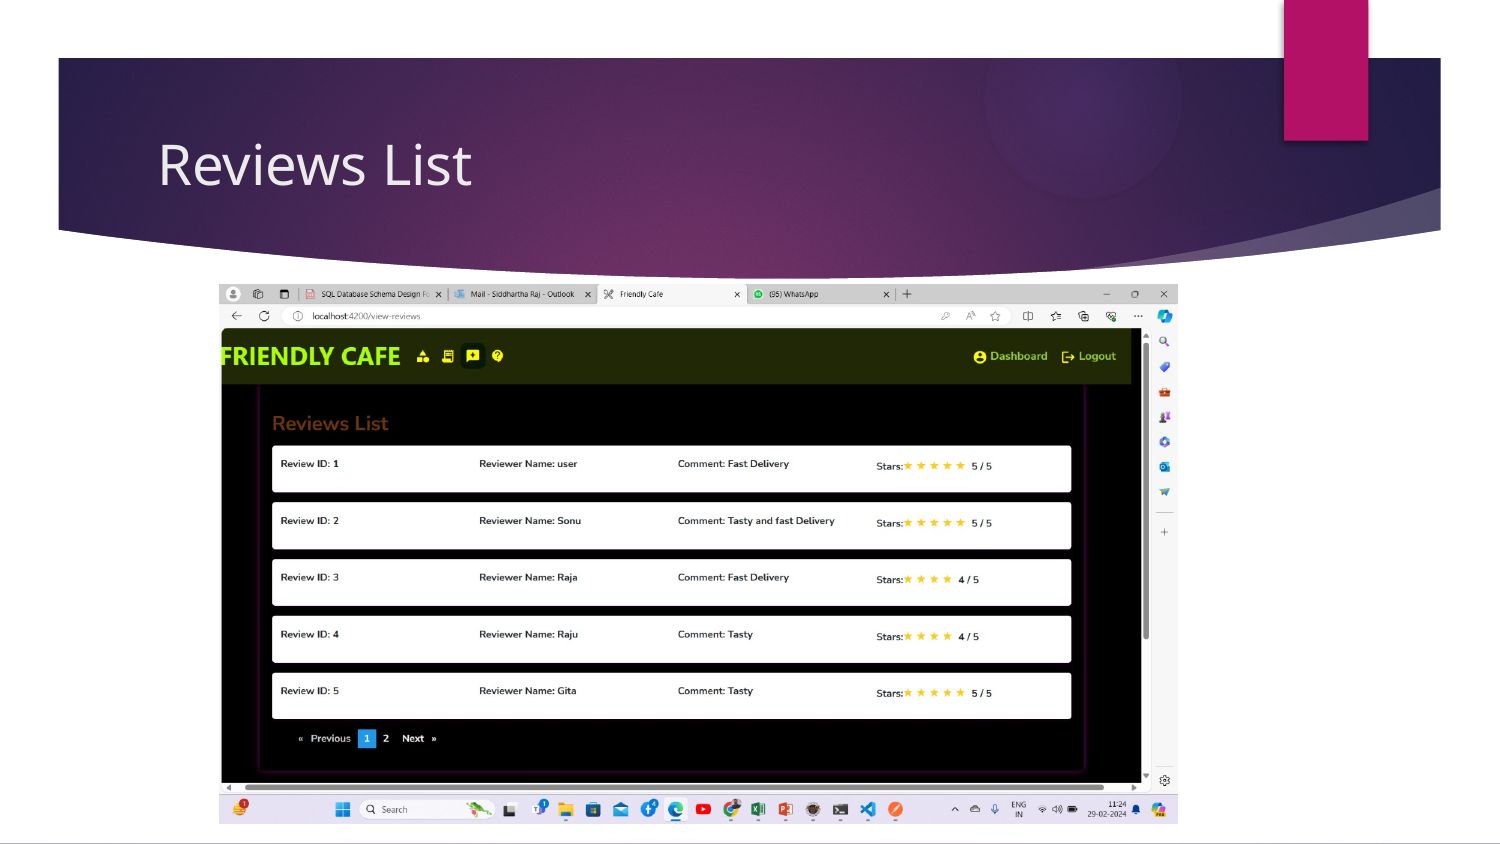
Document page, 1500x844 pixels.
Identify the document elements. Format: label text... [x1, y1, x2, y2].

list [219, 284, 1179, 824]
title Reviews List [142, 119, 1220, 207]
